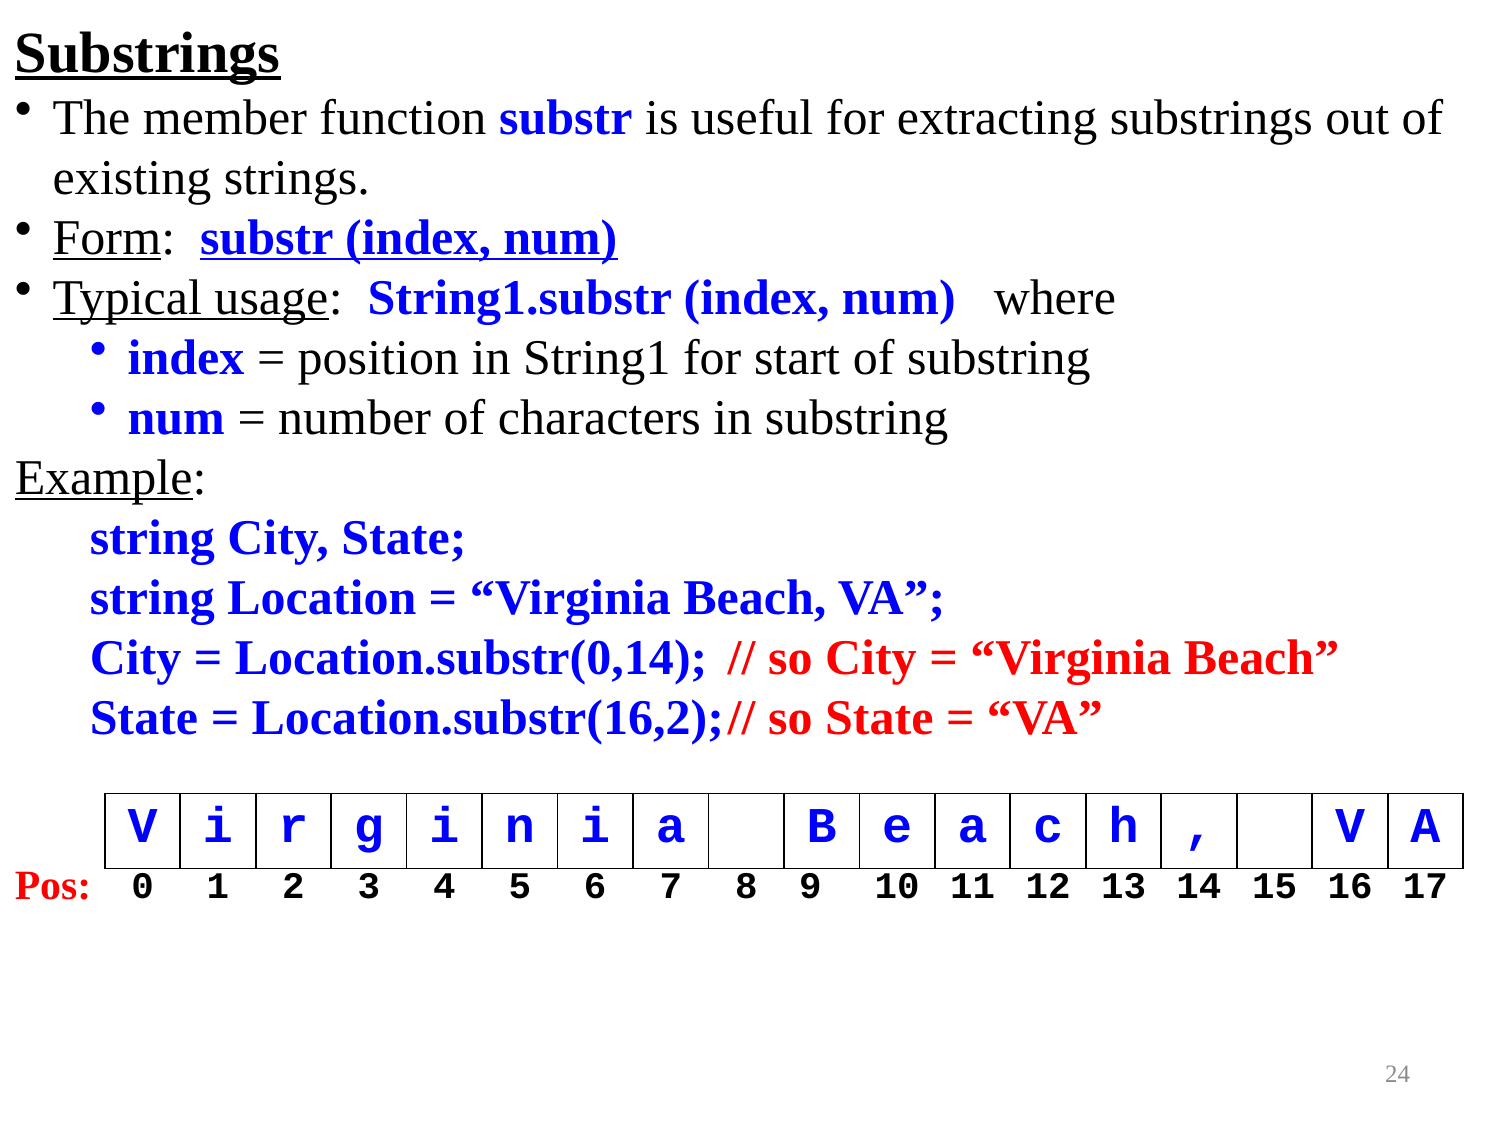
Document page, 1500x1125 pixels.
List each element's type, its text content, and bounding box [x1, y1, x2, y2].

table_header a [936, 794, 1009, 859]
table_header e [860, 794, 934, 859]
table_header V [106, 794, 179, 859]
table_header [709, 794, 783, 859]
table_header 2 [256, 859, 331, 933]
table_header 5 [482, 859, 558, 933]
table_header 0 [105, 859, 180, 933]
table_header 3 [331, 859, 407, 933]
table_header g [332, 794, 406, 859]
table_header B [785, 794, 859, 859]
table_header 11 [935, 859, 1010, 933]
table_header 1 [180, 859, 256, 933]
table_header 7 [633, 859, 708, 933]
table_header r [257, 794, 330, 859]
table_header , [1162, 794, 1236, 859]
table_header 13 [1086, 859, 1161, 933]
table_header 4 [407, 859, 482, 933]
table_header n [483, 794, 557, 859]
table_header i [181, 794, 255, 859]
table_header V [1313, 794, 1387, 859]
table_header i [558, 794, 632, 859]
table_header i [407, 794, 481, 859]
table_header 16 [1312, 859, 1388, 933]
table_header 10 [859, 859, 935, 933]
table_header 8 [708, 859, 784, 933]
table_header A [1389, 794, 1462, 859]
table_header 6 [558, 859, 633, 933]
table_header 15 [1237, 859, 1312, 933]
table_header a [634, 794, 708, 859]
table_header 9 [784, 859, 859, 933]
table_header h [1087, 794, 1160, 859]
table_header 12 [1010, 859, 1086, 933]
table_header c [1011, 794, 1085, 859]
text_box Substrings The member function substr is useful for extracting substrings out of existing strings. Form: substr (index, num) Typical usage: String1.substr (index, num) where index = position in String1 for start of substring num = number of characters in substring Example: string City, State; string Location = “Virginia Beach, VA”; City = Location.substr(0,14); // so City = “Virginia Beach” State = Location.substr(16,2); // so State = “VA” [0, 7, 1500, 752]
text_box Pos: [0, 850, 113, 916]
text_box 24 [1074, 1042, 1425, 1103]
table_header [1238, 794, 1311, 859]
table_header 14 [1161, 859, 1237, 933]
table_header 17 [1388, 859, 1463, 933]
